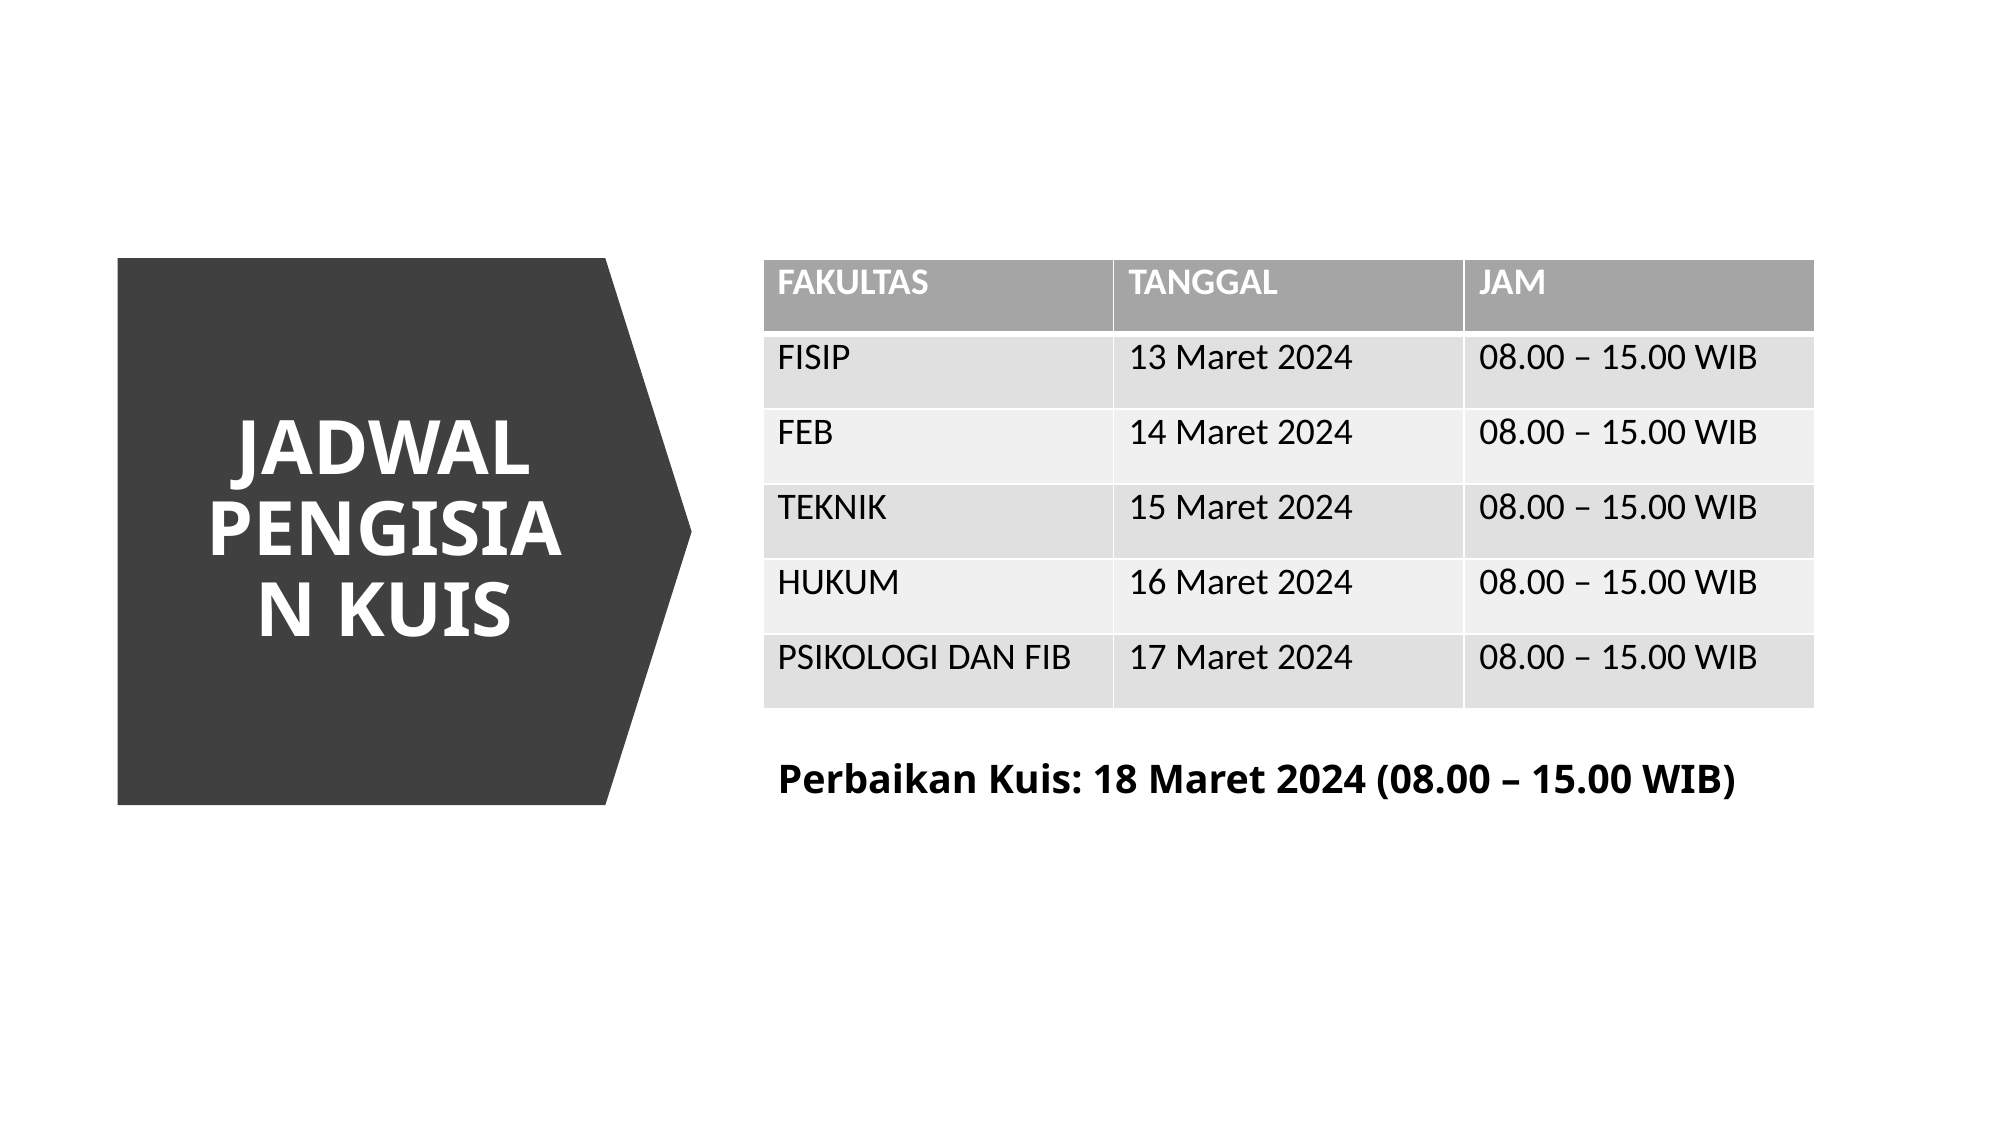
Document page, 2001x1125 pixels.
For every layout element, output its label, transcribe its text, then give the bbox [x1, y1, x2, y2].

table_cell FISIP [764, 337, 1113, 408]
text_box [116, 257, 693, 807]
table_cell PSIKOLOGI DAN FIB [764, 635, 1113, 708]
table_header FAKULTAS [764, 260, 1113, 331]
table_cell TEKNIK [764, 485, 1113, 558]
table_cell FEB [764, 410, 1113, 483]
text_box Perbaikan Kuis: 18 Maret 2024 (08.00 – 15.00 WIB) [762, 740, 1816, 817]
table_cell HUKUM [764, 560, 1113, 633]
table_cell 08.00 – 15.00 WIB [1465, 337, 1814, 408]
table_header TANGGAL [1114, 260, 1463, 331]
title JADWAL PENGISIAN KUIS [168, 322, 601, 741]
table_header JAM [1465, 260, 1814, 331]
table_cell 17 Maret 2024 [1114, 635, 1463, 708]
table_cell 15 Maret 2024 [1114, 485, 1463, 558]
table_cell 08.00 – 15.00 WIB [1465, 635, 1814, 708]
table_cell 14 Maret 2024 [1114, 410, 1463, 483]
table_cell 08.00 – 15.00 WIB [1465, 560, 1814, 633]
table_cell 16 Maret 2024 [1114, 560, 1463, 633]
table_cell 08.00 – 15.00 WIB [1465, 410, 1814, 483]
table_cell 08.00 – 15.00 WIB [1465, 485, 1814, 558]
table_cell 13 Maret 2024 [1114, 337, 1463, 408]
